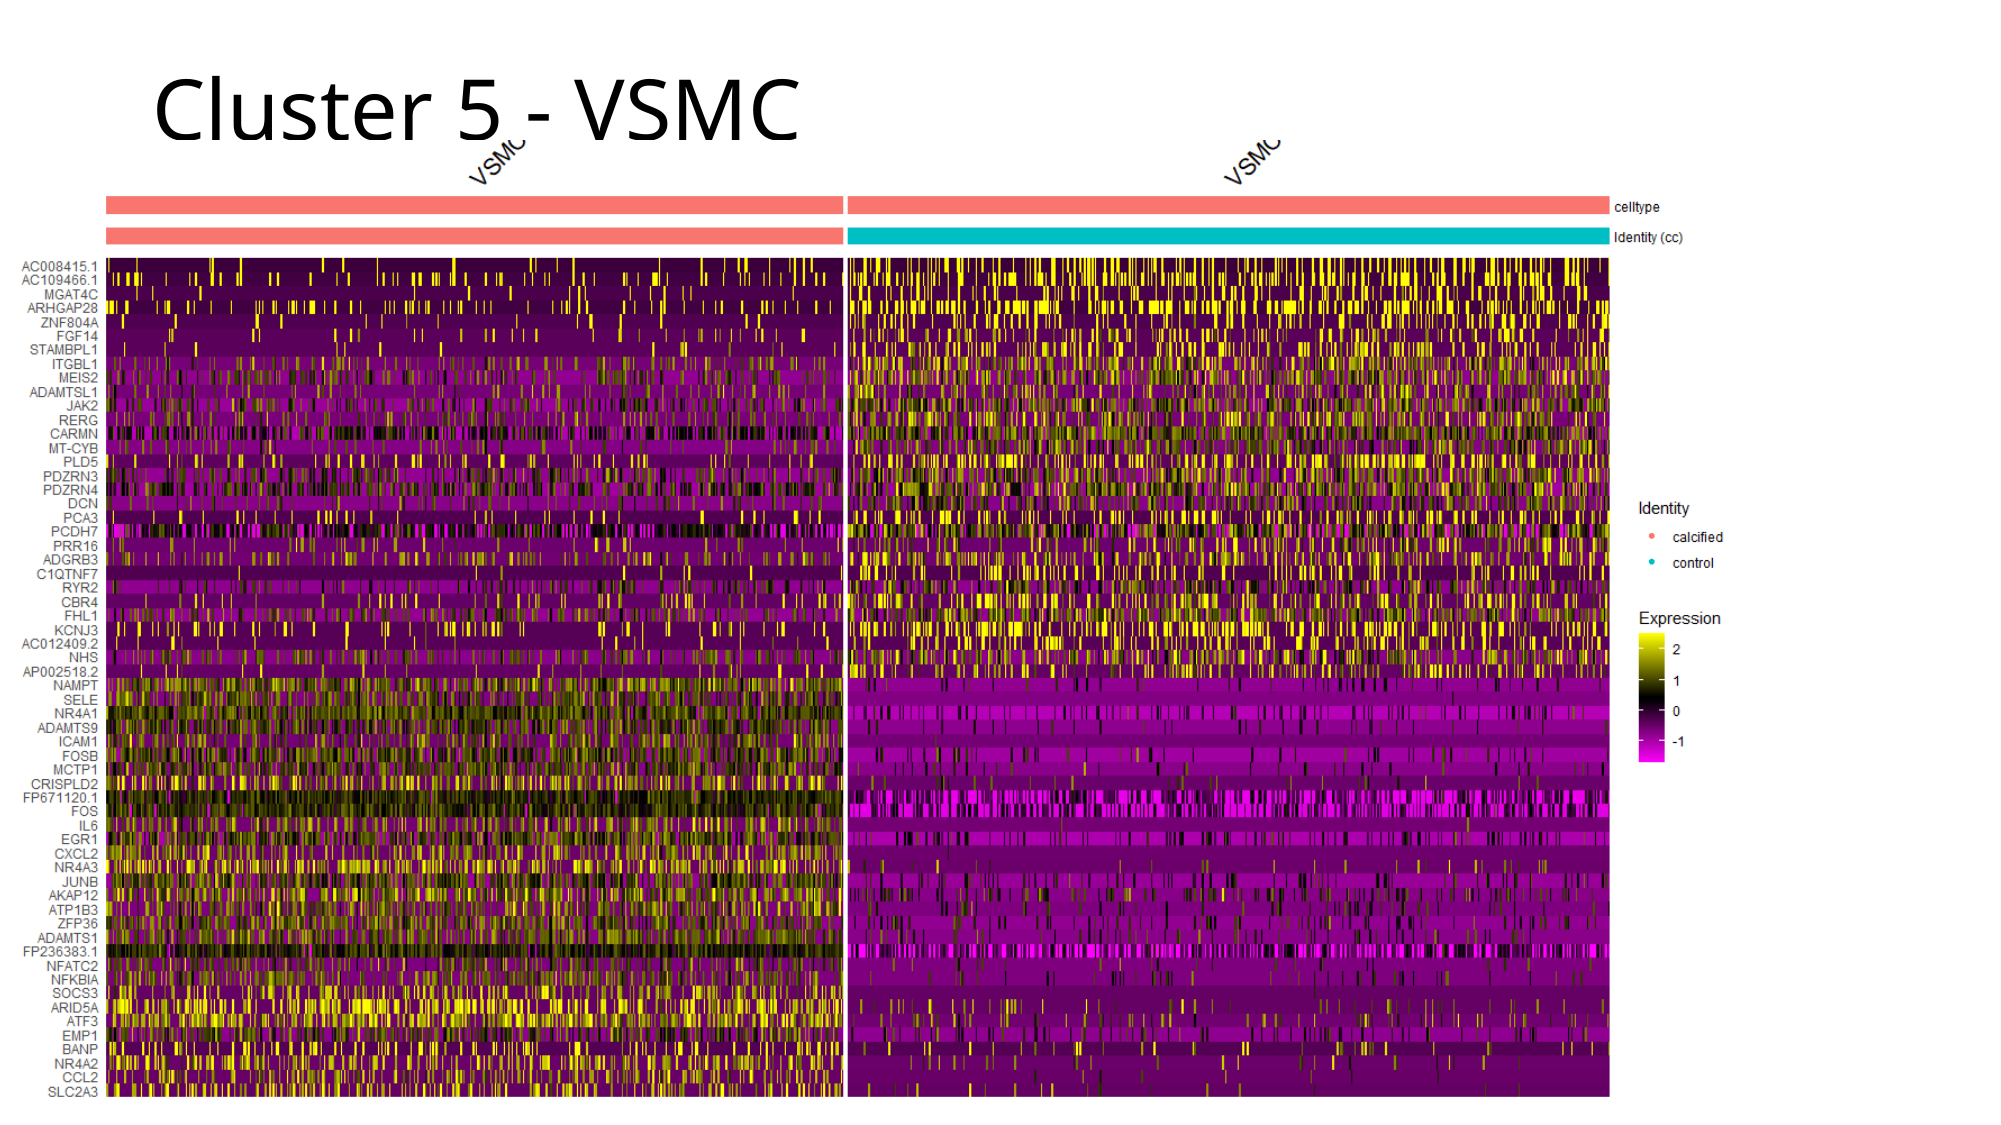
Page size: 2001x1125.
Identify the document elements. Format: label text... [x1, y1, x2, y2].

picture [14, 139, 1740, 1125]
title Cluster 5 - VSMC [137, 59, 1863, 167]
